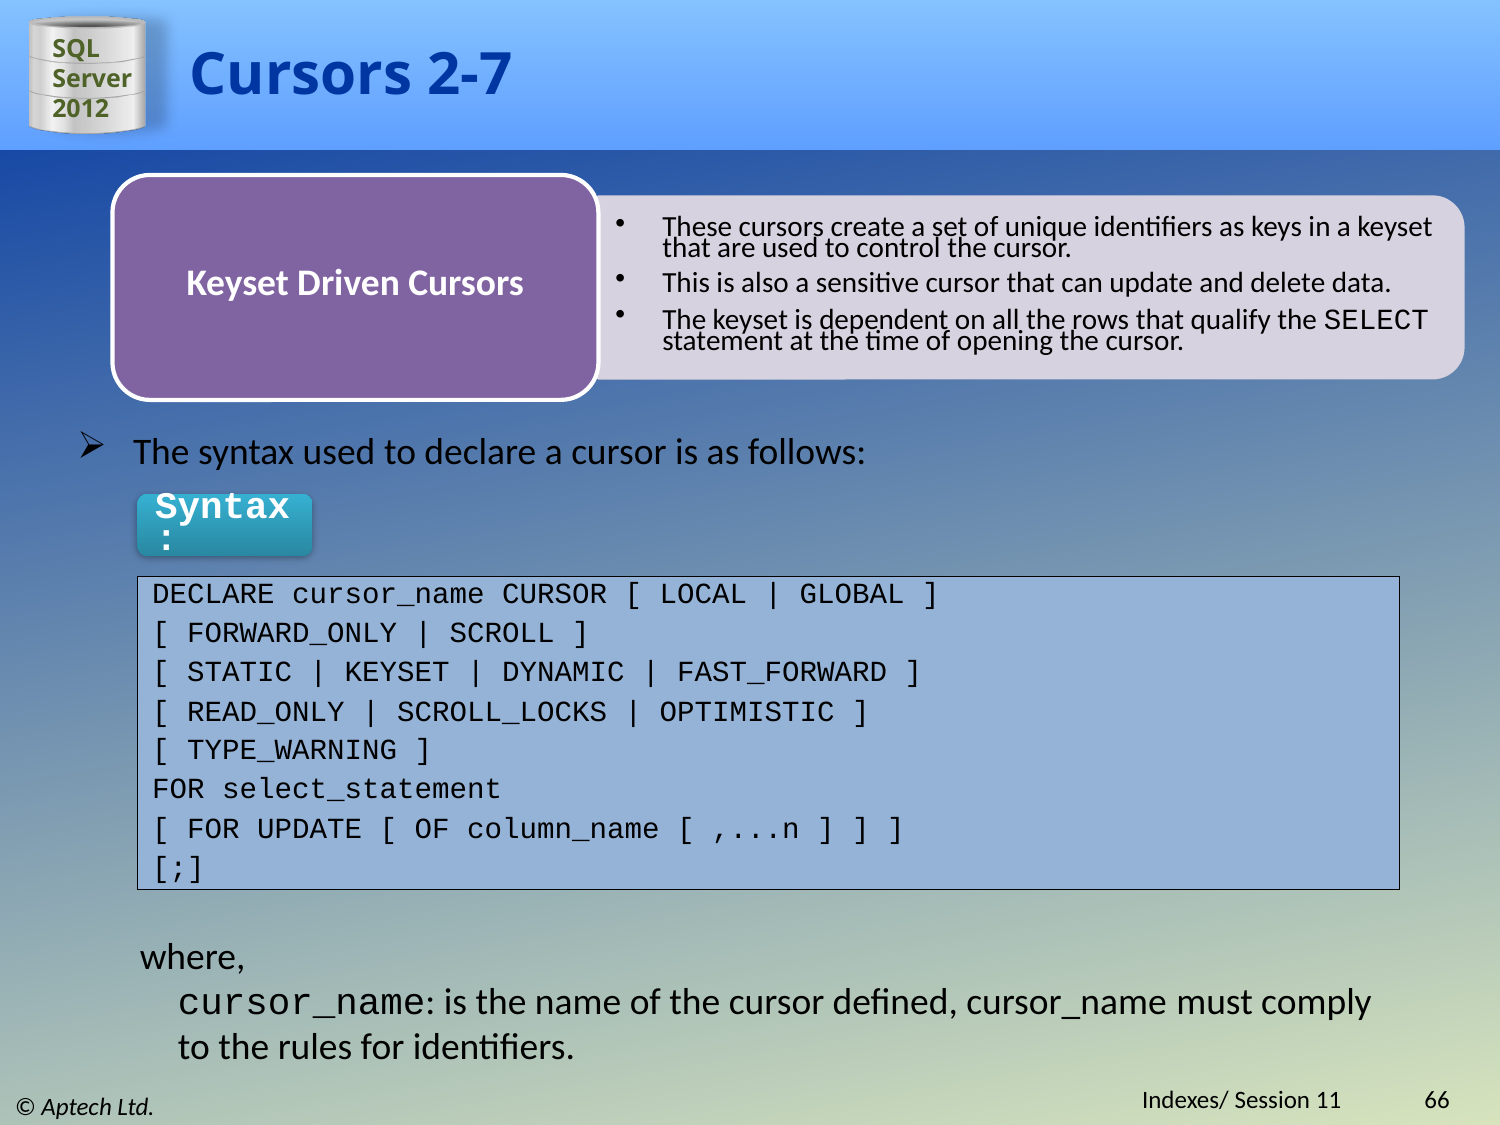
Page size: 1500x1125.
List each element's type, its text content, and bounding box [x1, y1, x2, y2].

text_box DECLARE cursor_name CURSOR [ LOCAL | GLOBAL ] [ FORWARD_ONLY | SCROLL ] [ STATIC | KEYSET | DYNAMIC | FAST_FORWARD ] [ READ_ONLY | SCROLL_LOCKS | OPTIMISTIC ] [ TYPE_WARNING ] FOR select_statement [ FOR UPDATE [ OF column_name [ ,...n ] ] ] [;] [137, 576, 1400, 890]
title Cursors 2-7 [174, 37, 1426, 106]
footer Indexes/ Session 11 [375, 1084, 1363, 1113]
picture [24, 0, 150, 150]
text_box The syntax used to declare a cursor is as follows: [62, 420, 1375, 480]
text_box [112, 174, 1463, 401]
slide_number 66 [1363, 1084, 1465, 1113]
text_box where, cursor_name: is the name of the cursor defined, cursor_name must comply to the rules for identifiers. [125, 924, 1425, 1075]
text_box Syntax: [137, 493, 313, 557]
